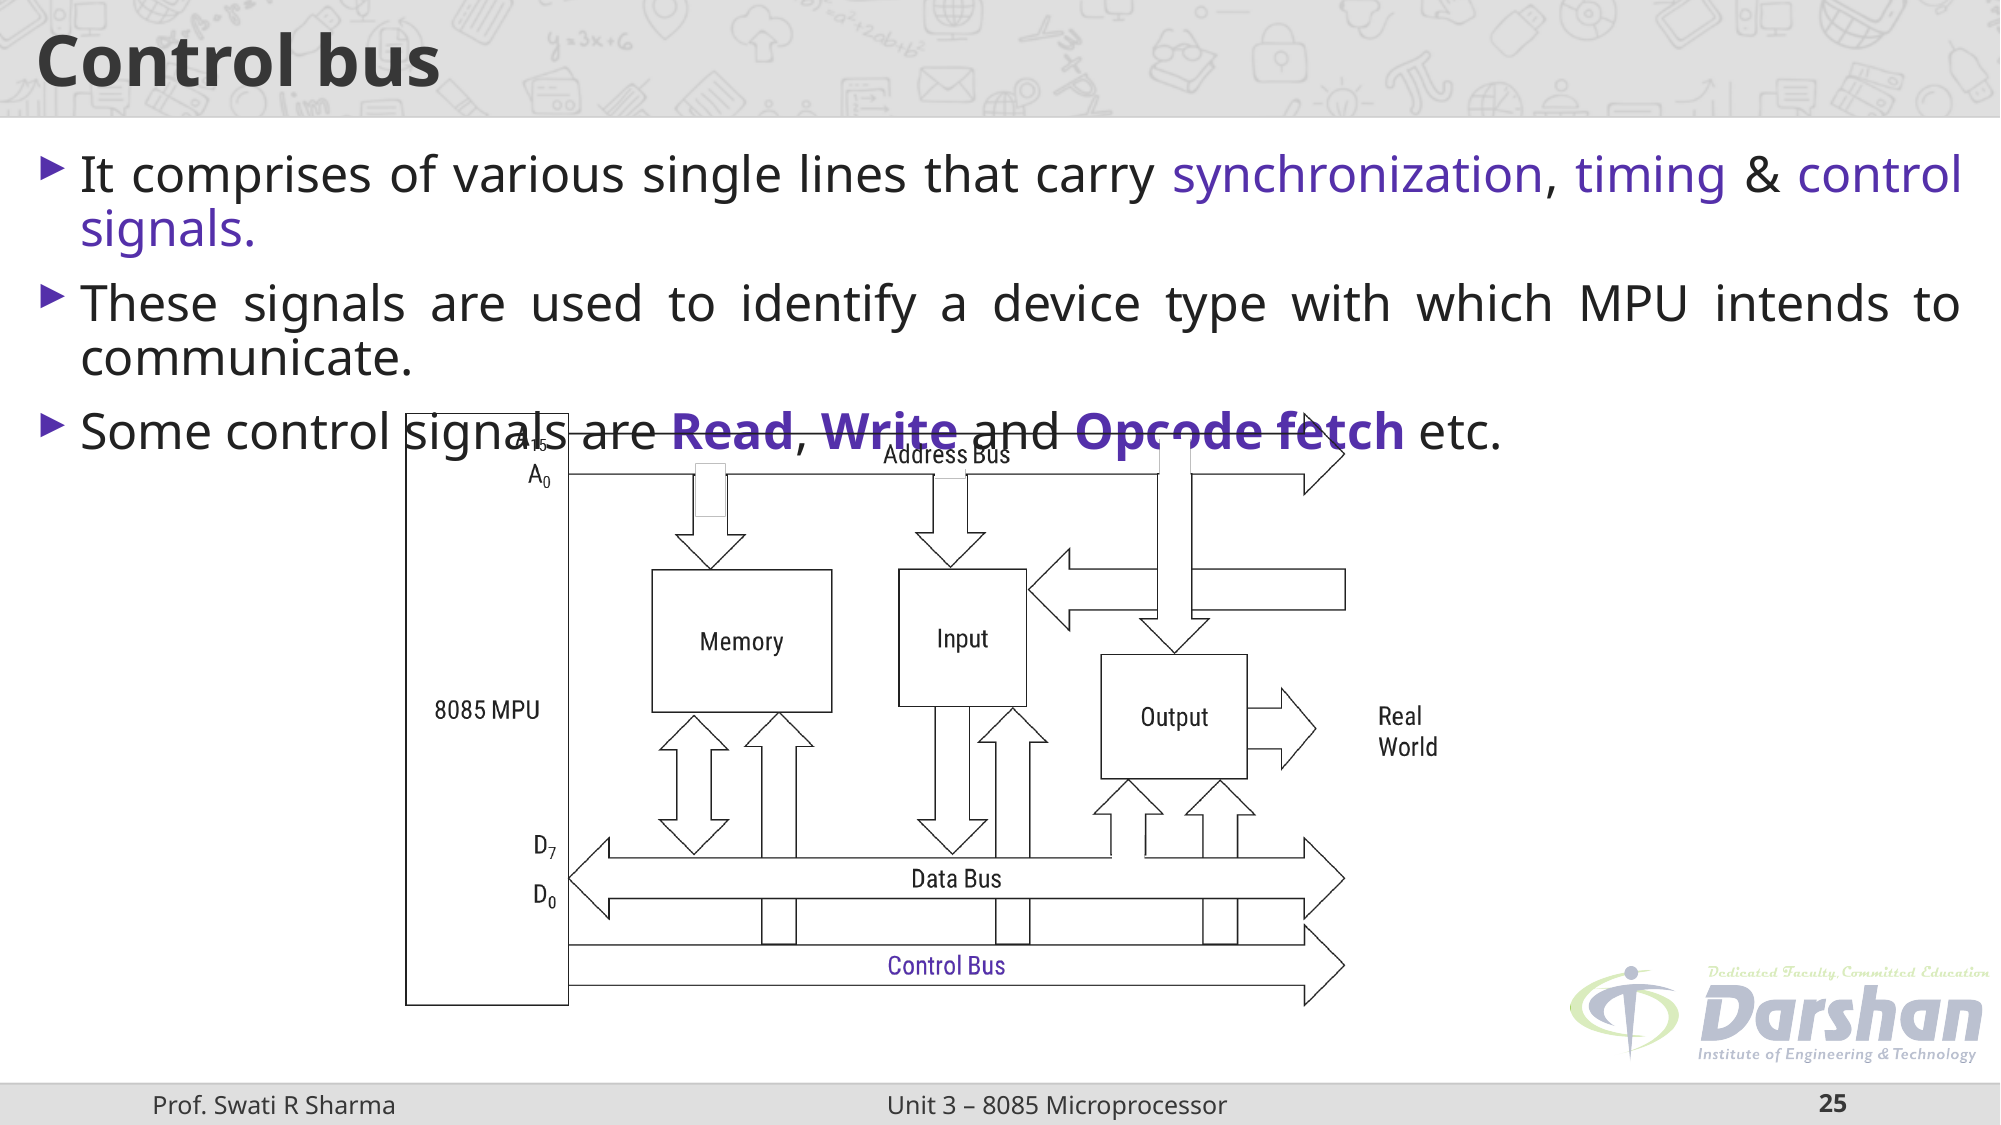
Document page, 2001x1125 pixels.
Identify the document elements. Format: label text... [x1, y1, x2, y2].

table_cell 15 [1570, 966, 1990, 1063]
list It comprises of various single lines that carry synchronization, timing & control signals. These signals are used to identify a device type with which MPU intends to communicate. Some control signals are Read, Write and Opcode fetch etc. [21, 141, 1979, 1059]
title Control bus [0, 0, 2000, 117]
picture [405, 411, 1454, 1007]
